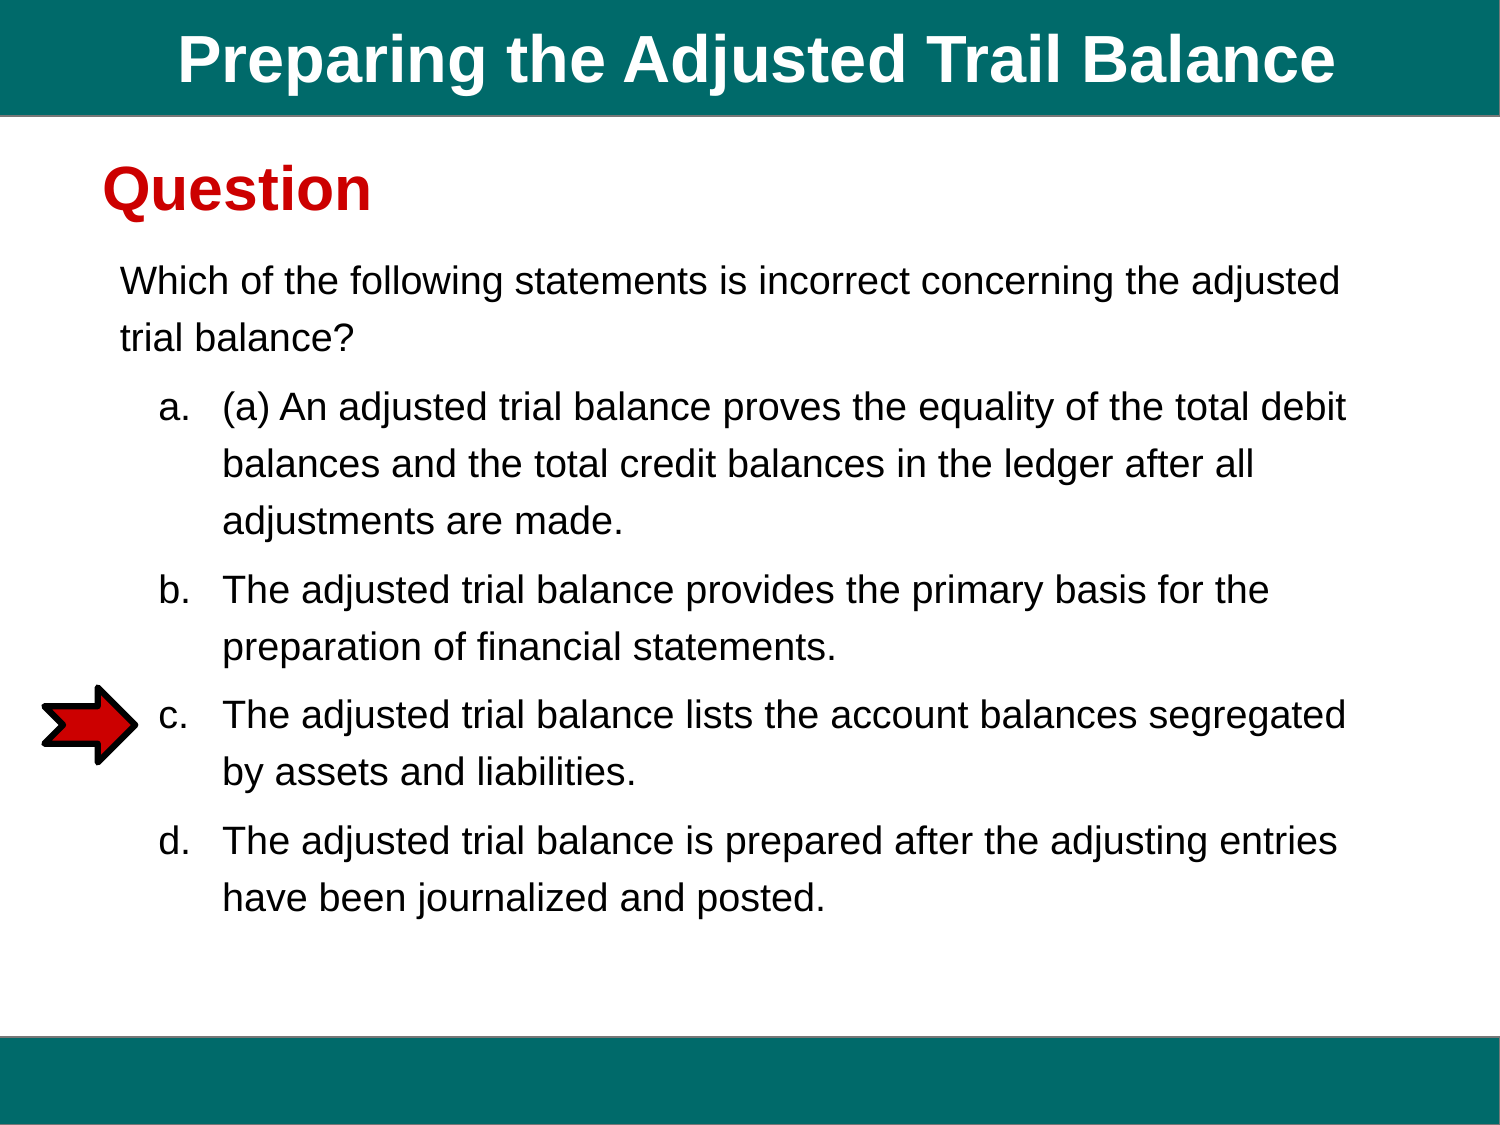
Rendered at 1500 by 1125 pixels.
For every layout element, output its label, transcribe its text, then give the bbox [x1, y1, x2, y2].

text_box Question [87, 137, 963, 234]
text_box [44, 687, 136, 763]
text_box Preparing the Adjusted Trail Balance [0, 0, 1500, 116]
text_box [0, 1037, 1500, 1125]
text_box Which of the following statements is incorrect concerning the adjusted trial balance? (a) An adjusted trial balance proves the equality of the total debit balances and the total credit balances in the ledger after all adjustments are made. The adjusted trial balance provides the primary basis for the preparation of financial statements. The adjusted trial balance lists the account balances segregated by assets and liabilities. The adjusted trial balance is prepared after the adjusting entries have been journalized and posted. [89, 238, 1390, 951]
